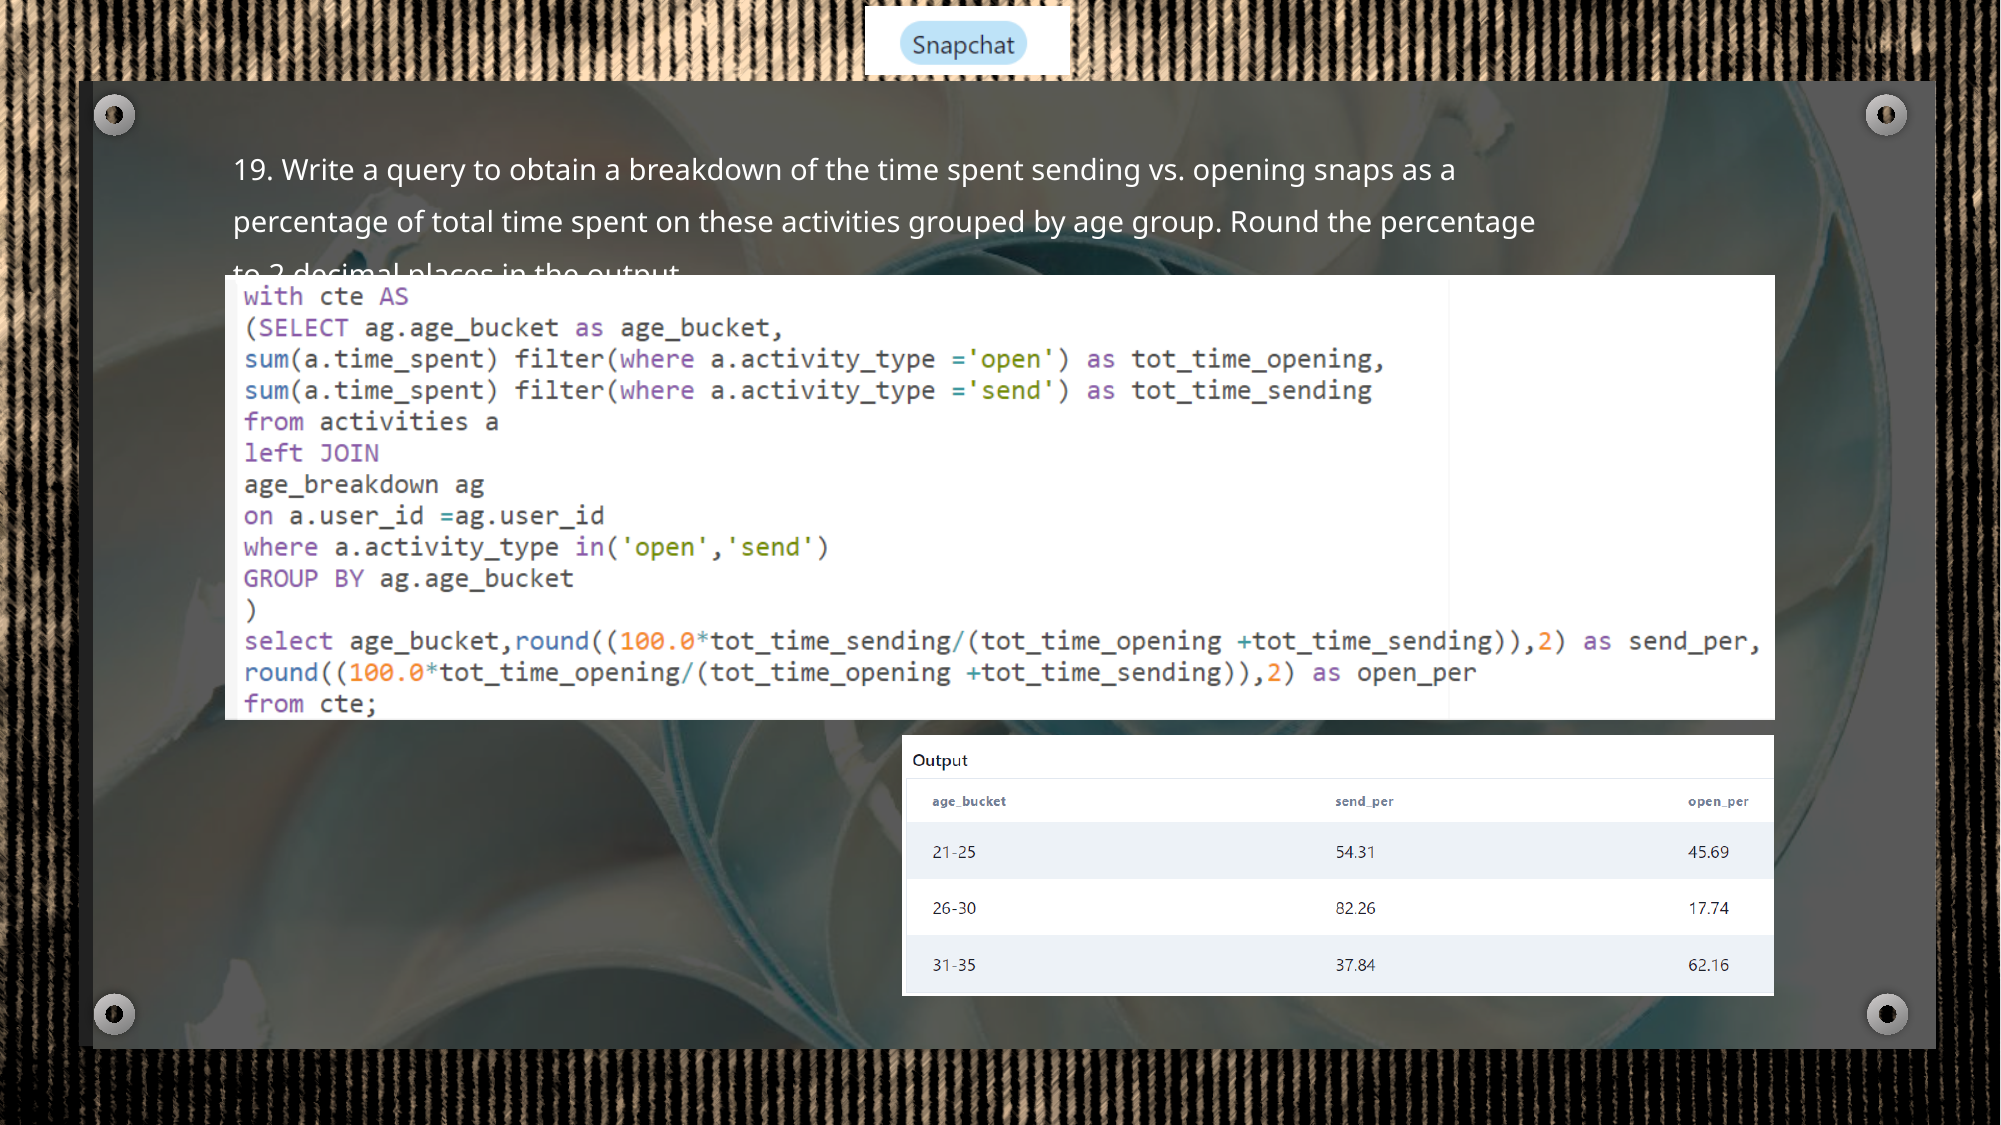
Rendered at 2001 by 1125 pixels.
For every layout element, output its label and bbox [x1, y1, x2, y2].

picture [0, 0, 2001, 1125]
text_box [93, 94, 1909, 1035]
